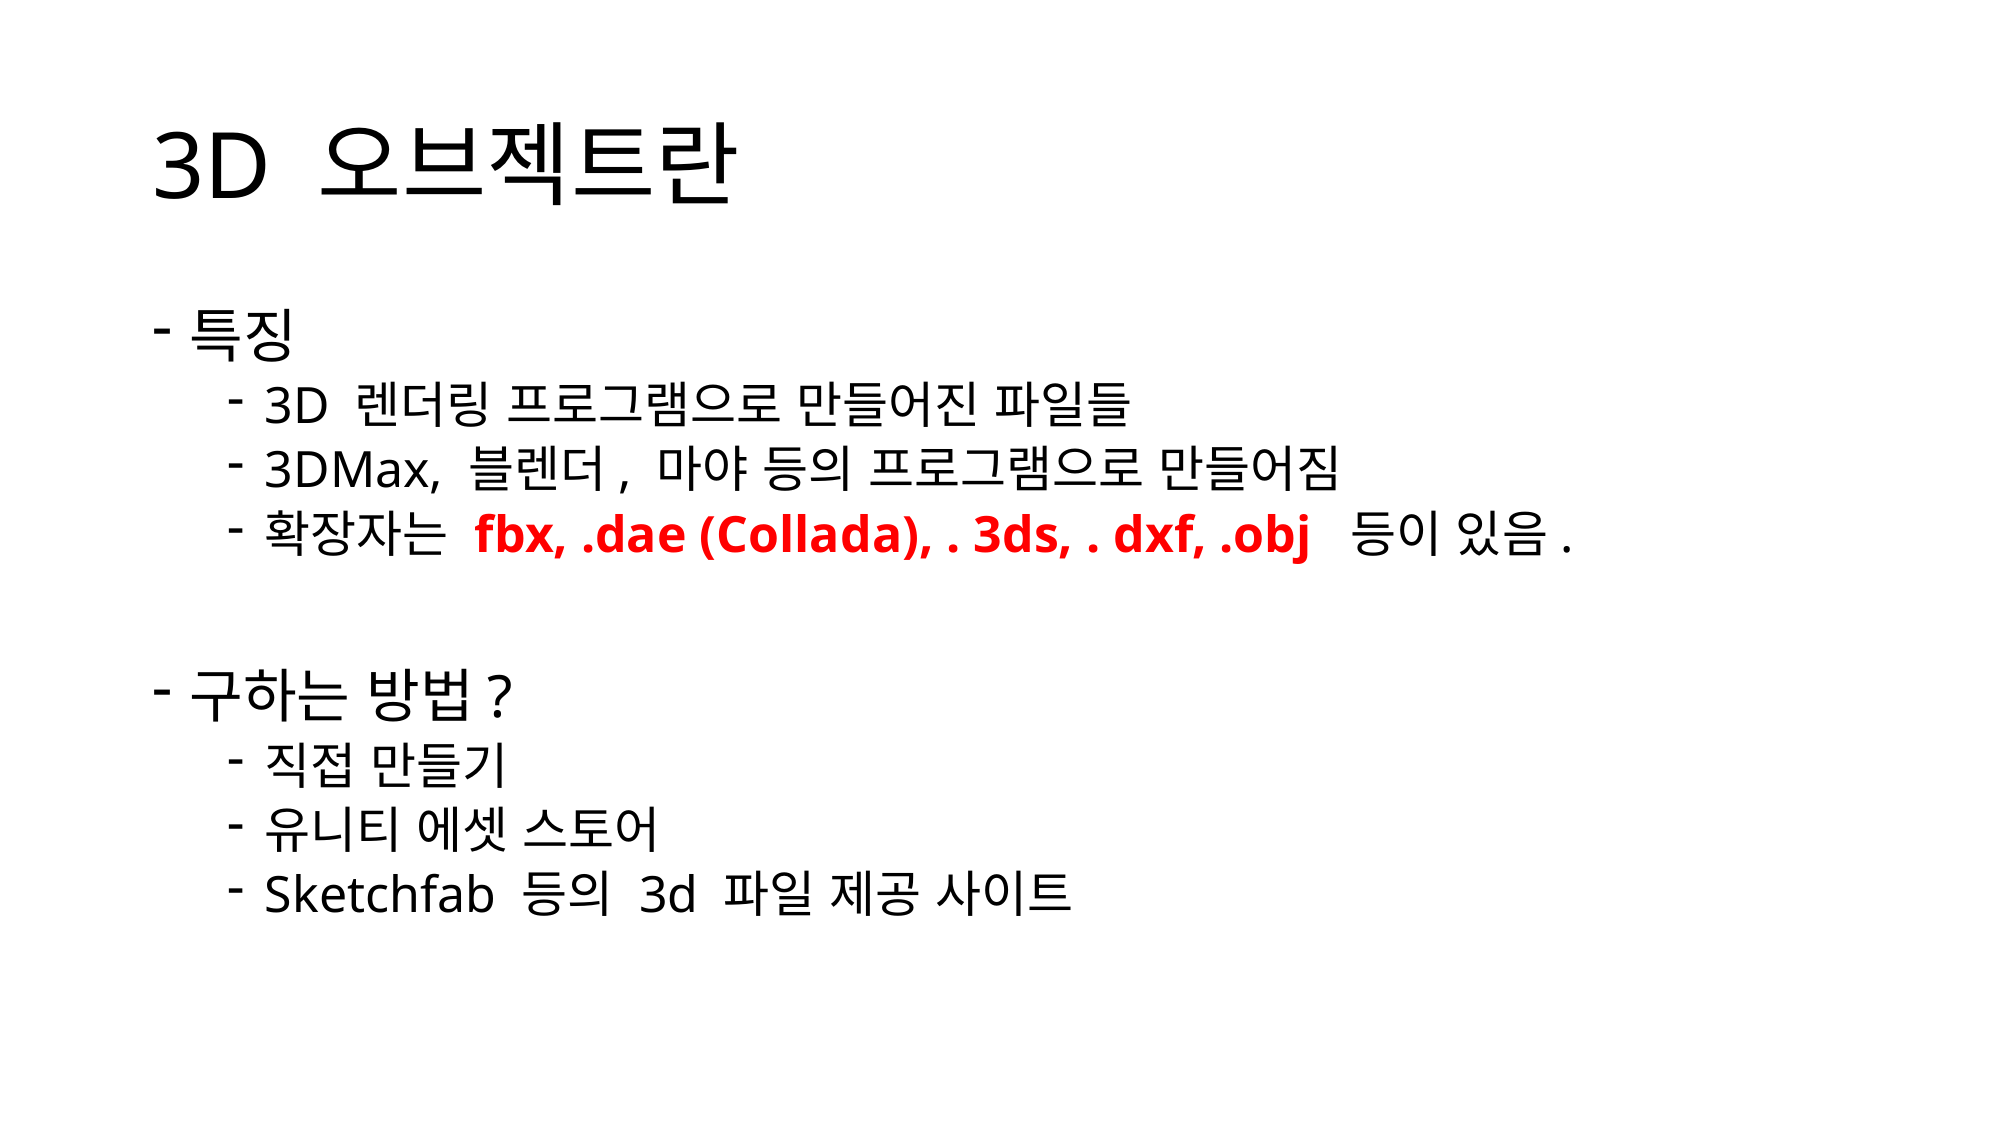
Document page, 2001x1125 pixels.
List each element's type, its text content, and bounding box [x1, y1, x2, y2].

list 특징 3D 렌더링 프로그램으로 만들어진 파일들 3DMax, 블렌더, 마야 등의 프로그램으로 만들어짐 확장자는 fbx, .dae (Collada), . 3ds, . dxf, .obj 등이 있음. 구하는 방법? 직접 만들기 유니티 에셋 스토어 Sketchfab 등의 3d 파일 제공 사이트 [137, 299, 1863, 1014]
title 3D 오브젝트란 [137, 59, 1863, 278]
